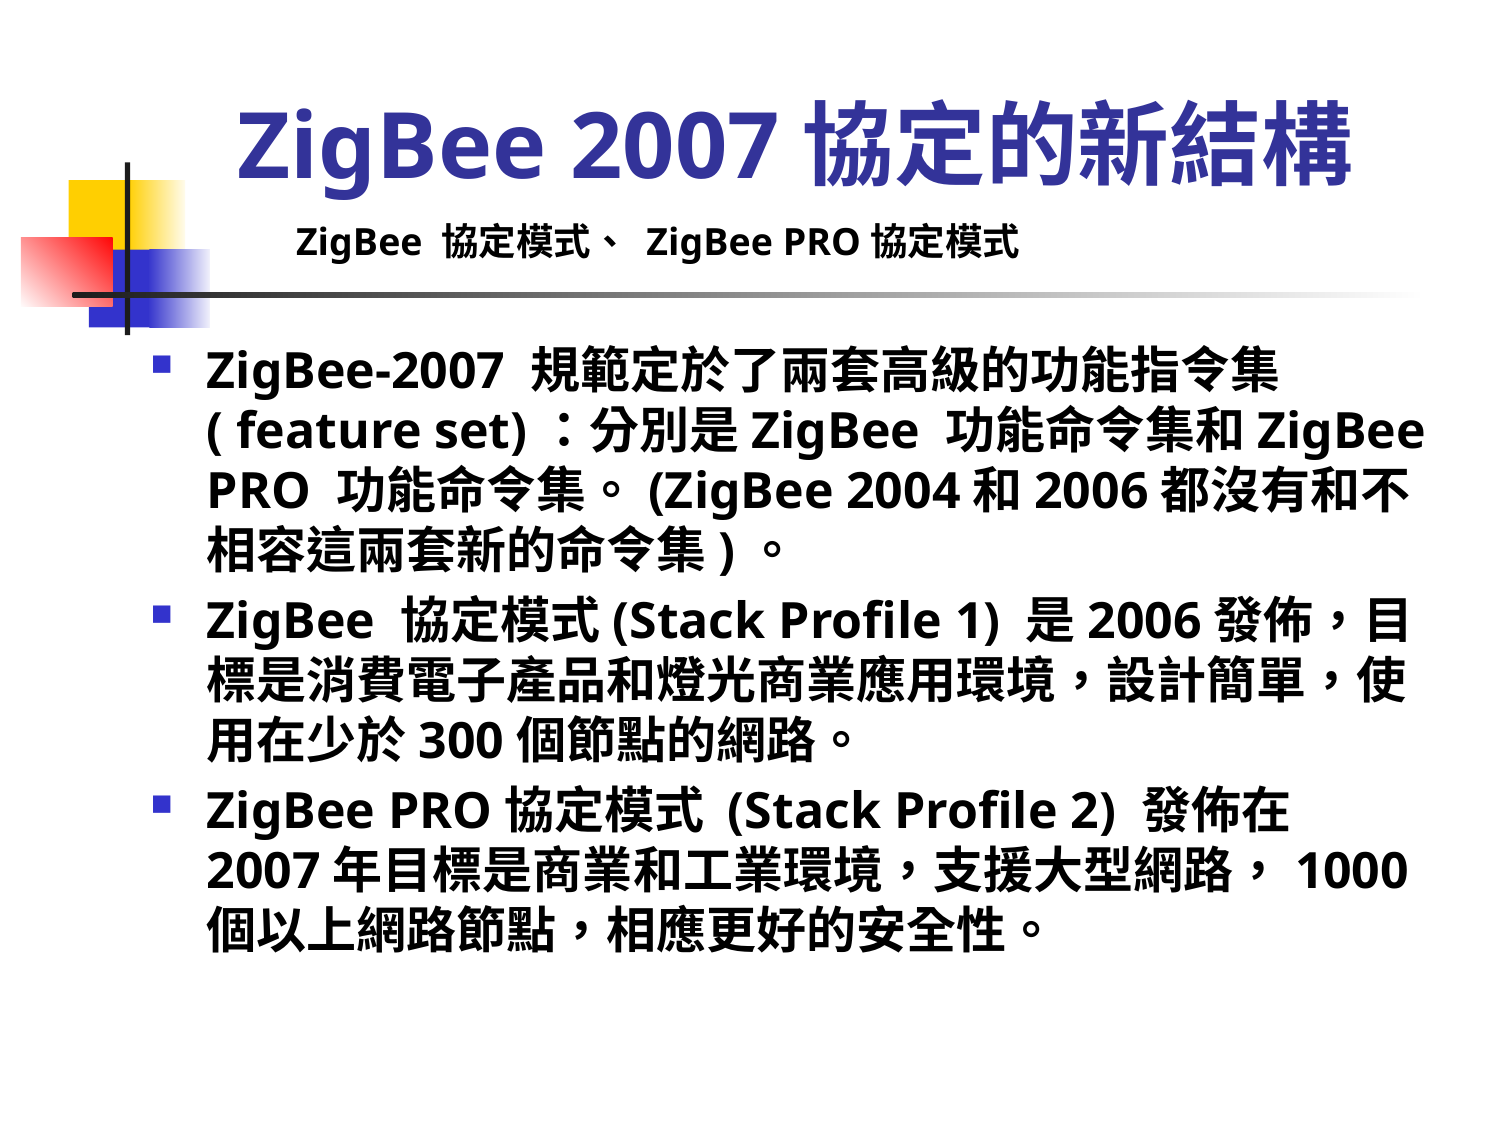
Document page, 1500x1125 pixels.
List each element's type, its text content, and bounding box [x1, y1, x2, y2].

list ZigBee-2007 規範定於了兩套高級的功能指令集( feature set)：分別是ZigBee 功能命令集和ZigBee PRO 功能命令集。(ZigBee 2004和2006都沒有和不相容這兩套新的命令集)。 ZigBee 協定模式(Stack Profile 1) 是2006發佈，目標是消費電子產品和燈光商業應用環境，設計簡單，使用在少於300個節點的網路。 ZigBee PRO協定模式 (Stack Profile 2) 發佈在 2007年目標是商業和工業環境，支援大型網路，1000個以上網路節點，相應更好的安全性。 [135, 331, 1442, 1079]
title ZigBee 2007協定的新結構 [222, 66, 1477, 205]
text_box ZigBee 協定模式、 ZigBee PRO協定模式 [281, 210, 1336, 271]
